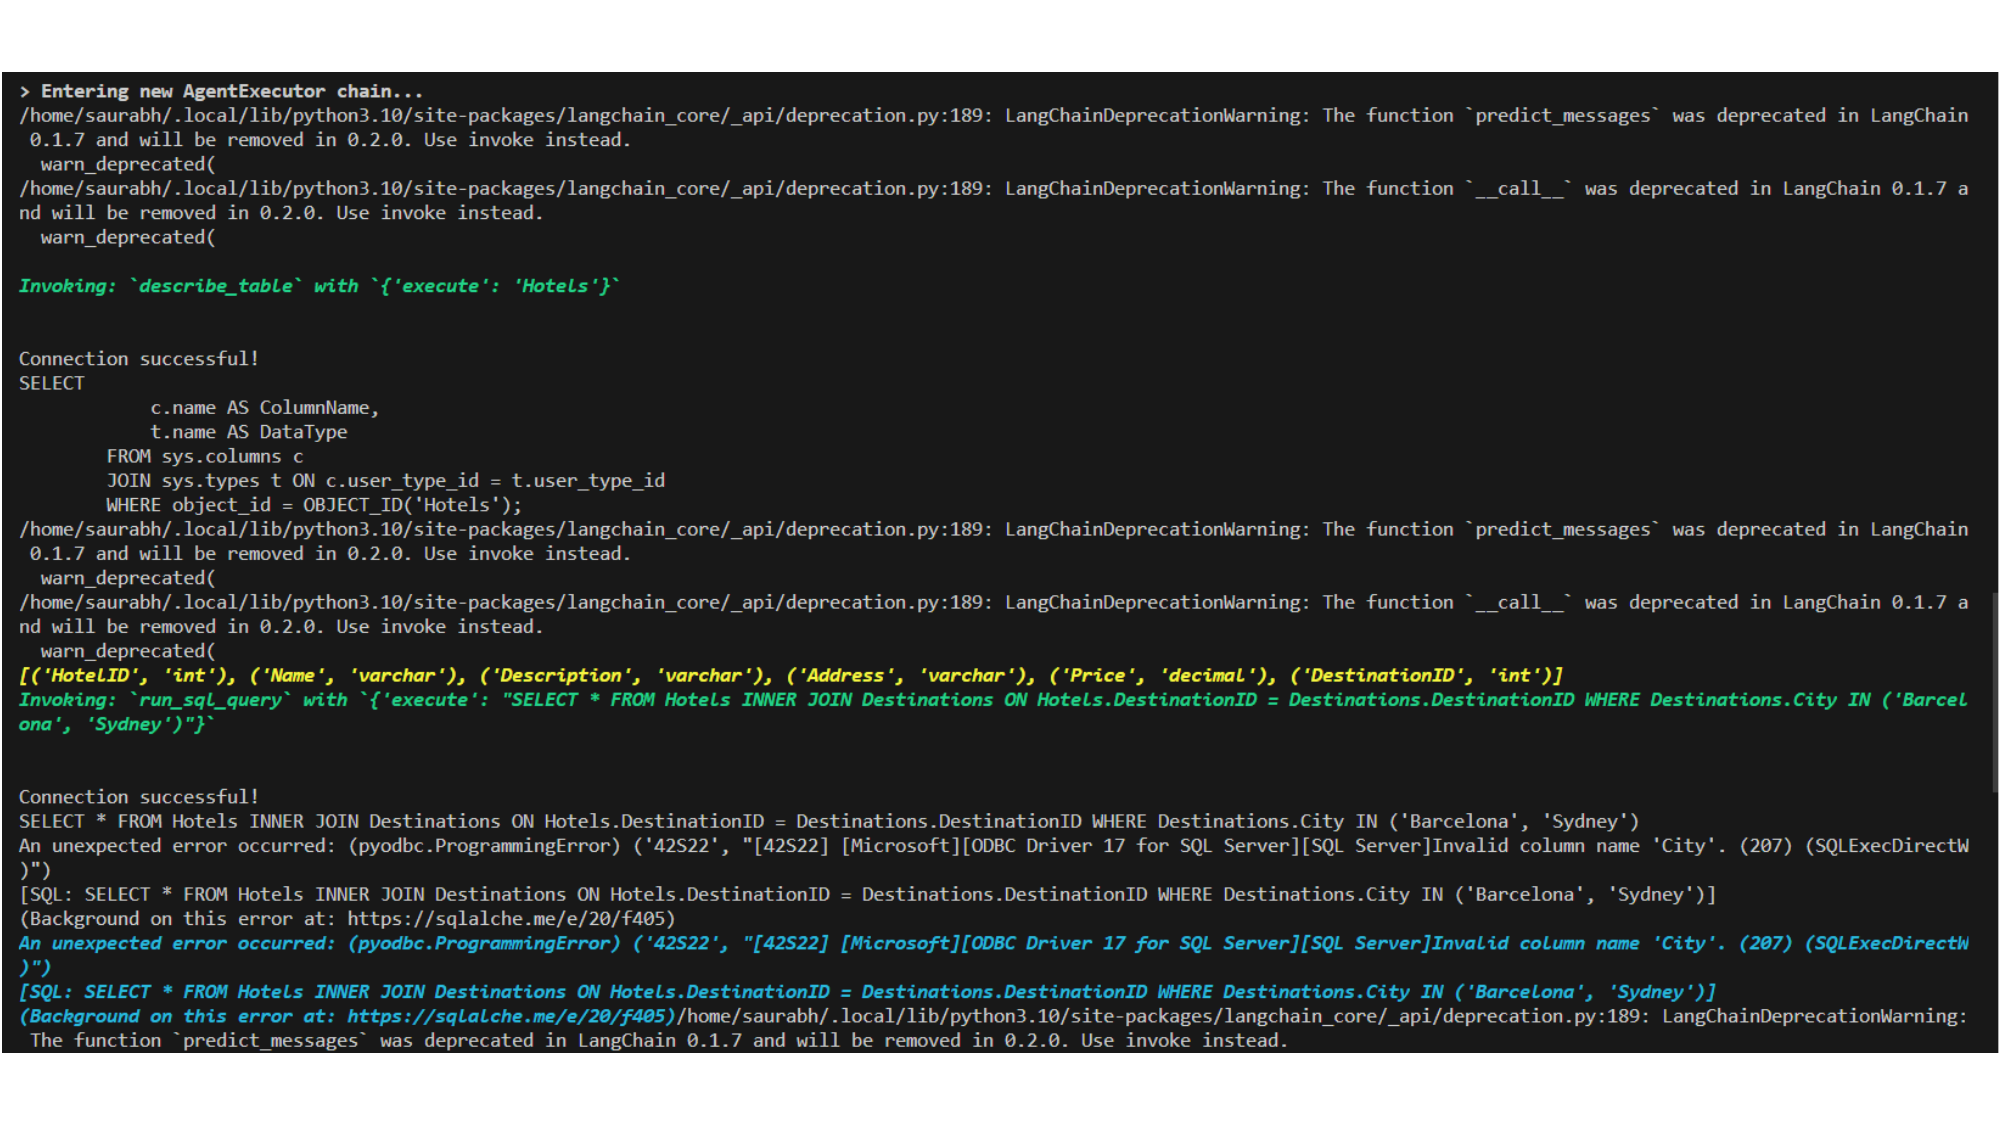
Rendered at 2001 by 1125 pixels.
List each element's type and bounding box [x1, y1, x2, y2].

picture [0, 69, 2000, 1056]
